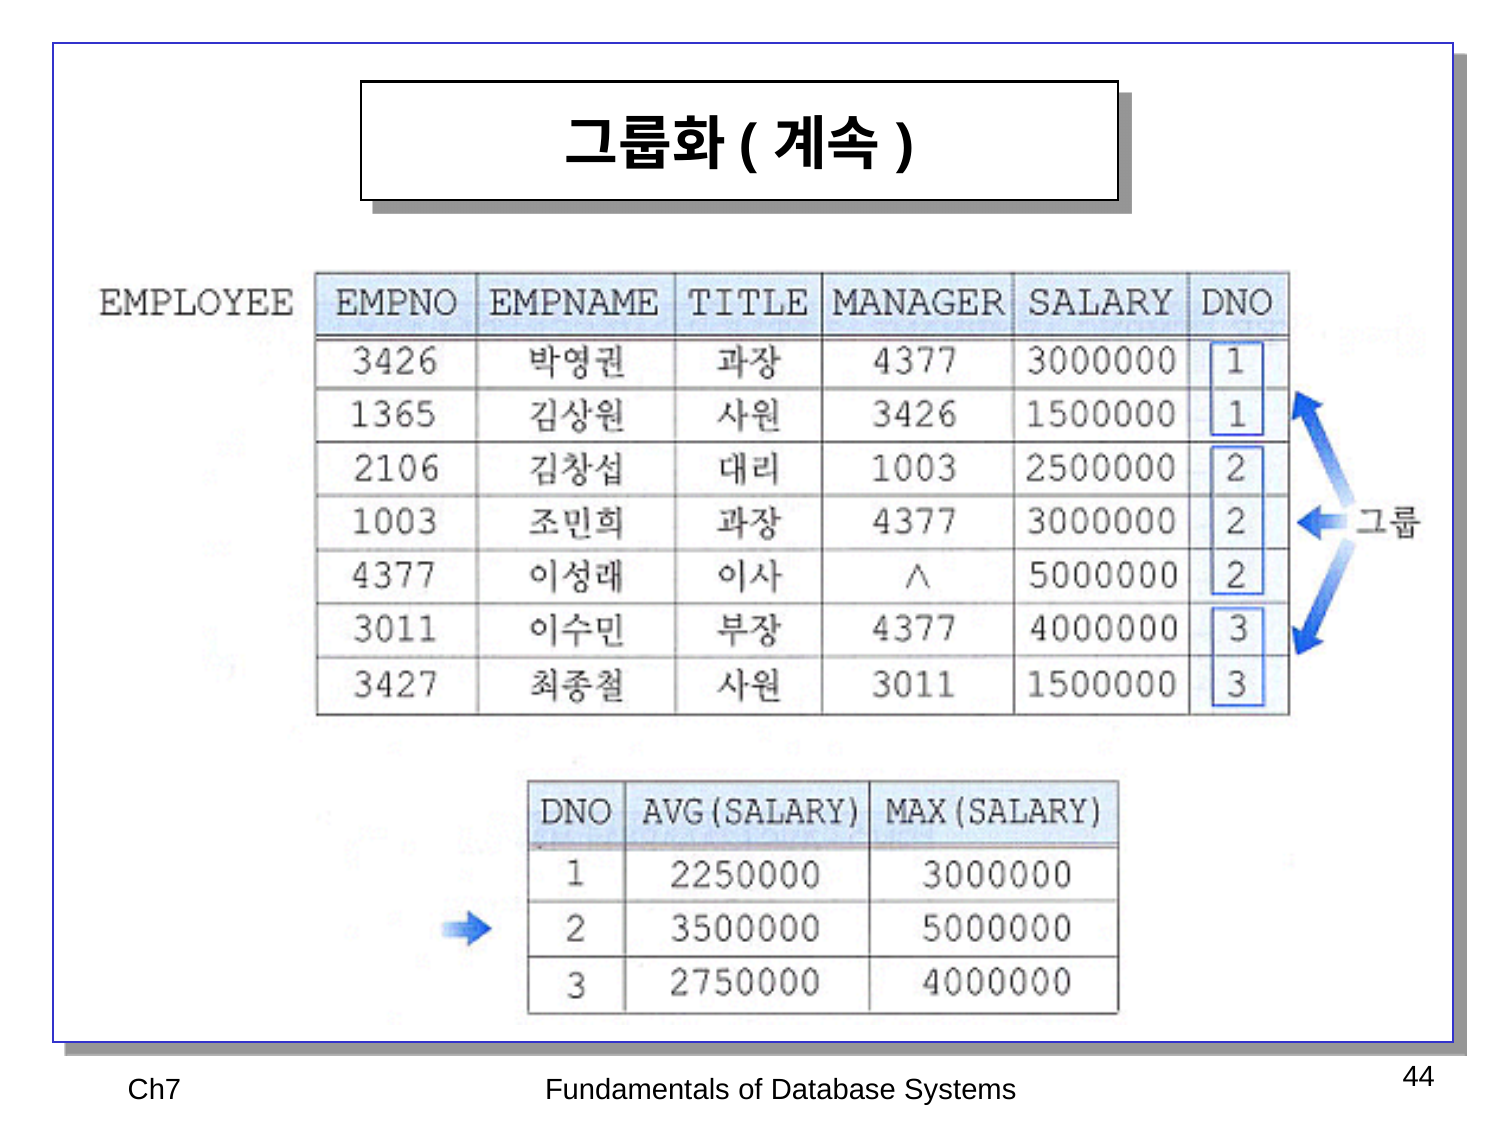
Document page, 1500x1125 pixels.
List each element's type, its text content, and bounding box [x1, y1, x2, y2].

text_box 그룹화(계속) [361, 81, 1118, 201]
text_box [87, 254, 1433, 1025]
footer Fundamentals of Database Systems [449, 1049, 1113, 1125]
slide_number 44 [1136, 1049, 1451, 1125]
slide_number Ch7 [112, 1049, 426, 1125]
